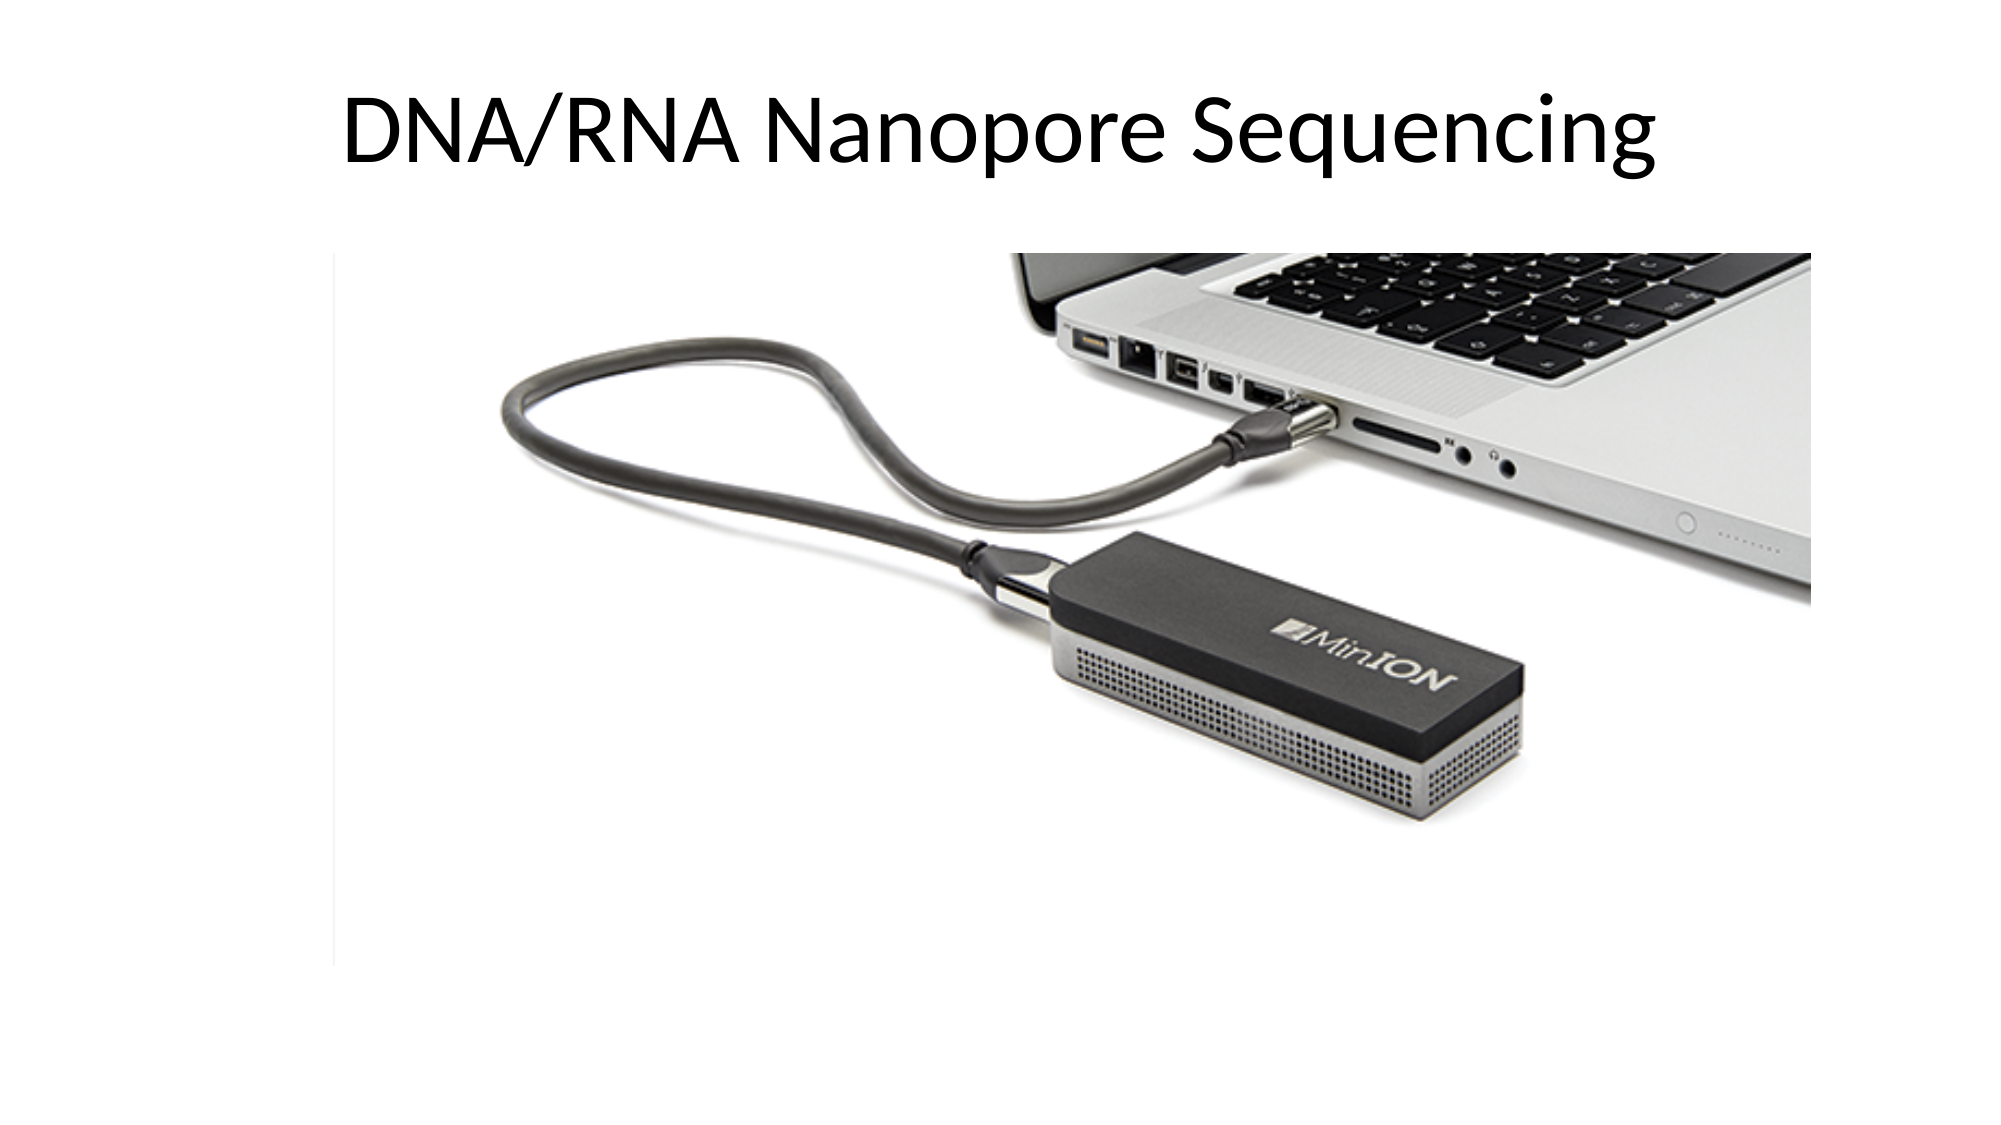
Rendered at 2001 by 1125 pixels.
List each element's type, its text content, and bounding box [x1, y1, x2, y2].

picture [332, 253, 1811, 966]
text_box DNA/RNA Nanopore Sequencing [0, 55, 2000, 191]
